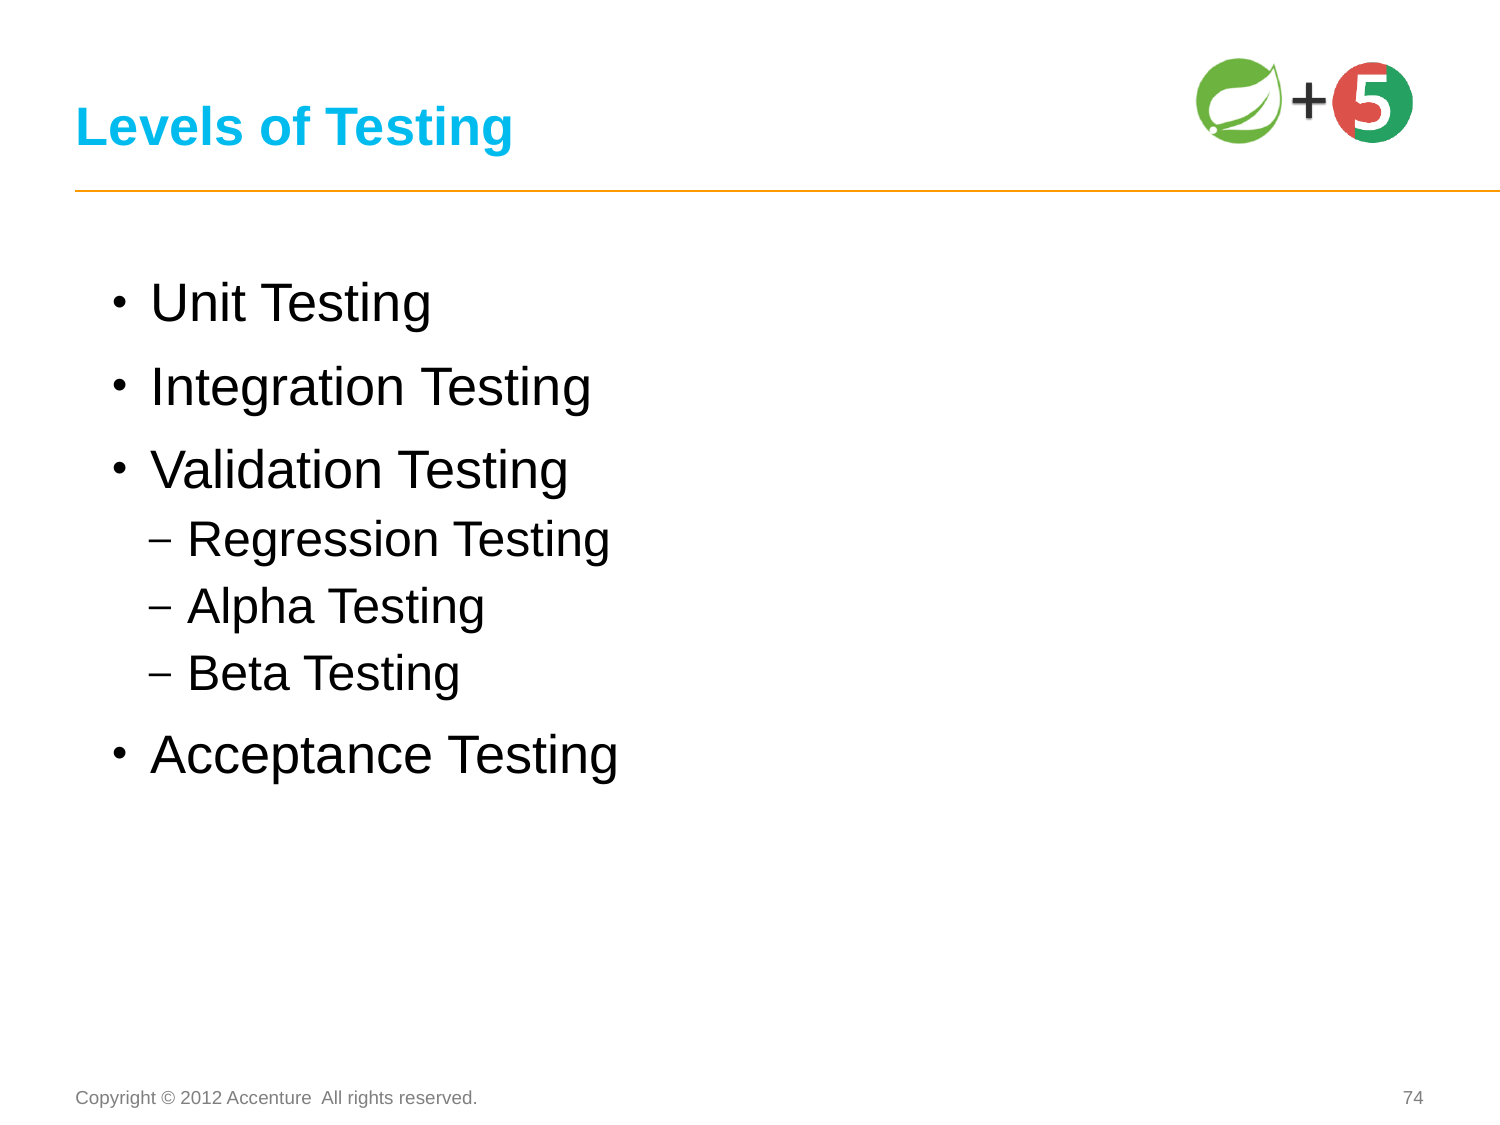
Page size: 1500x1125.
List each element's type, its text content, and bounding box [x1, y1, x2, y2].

title Levels of Testing [75, 27, 1422, 157]
list Unit Testing Integration Testing Validation Testing Regression Testing Alpha Testing Beta Testing Acceptance Testing [112, 275, 1375, 900]
